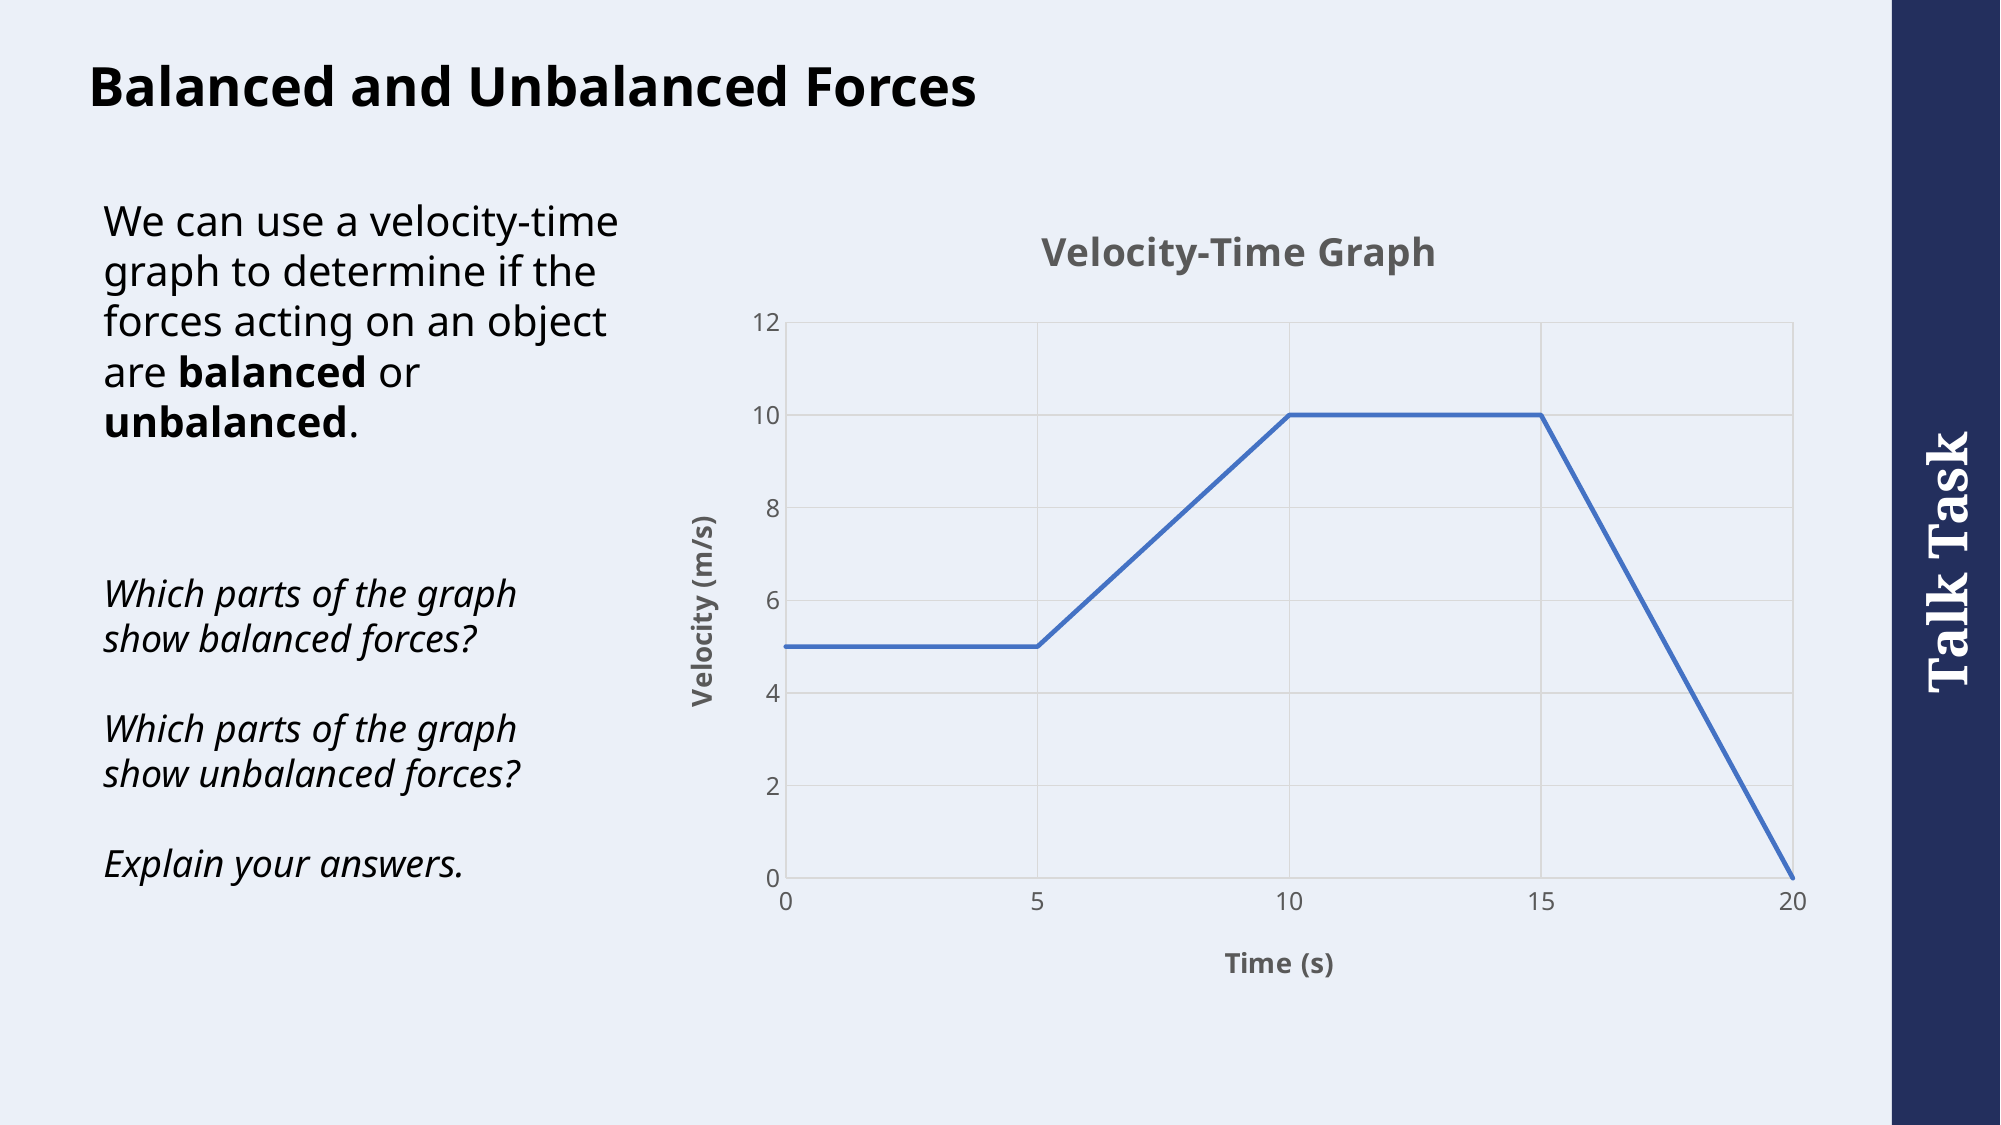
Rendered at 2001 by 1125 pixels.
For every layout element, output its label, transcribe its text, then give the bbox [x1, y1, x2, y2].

text_box We can use a velocity-time graph to determine if the forces acting on an object are balanced or unbalanced. [88, 187, 647, 453]
chart [647, 187, 1831, 1015]
text_box Which parts of the graph show balanced forces? Which parts of the graph show unbalanced forces? Explain your answers. [88, 562, 607, 983]
title Balanced and Unbalanced Forces [88, 0, 1831, 119]
